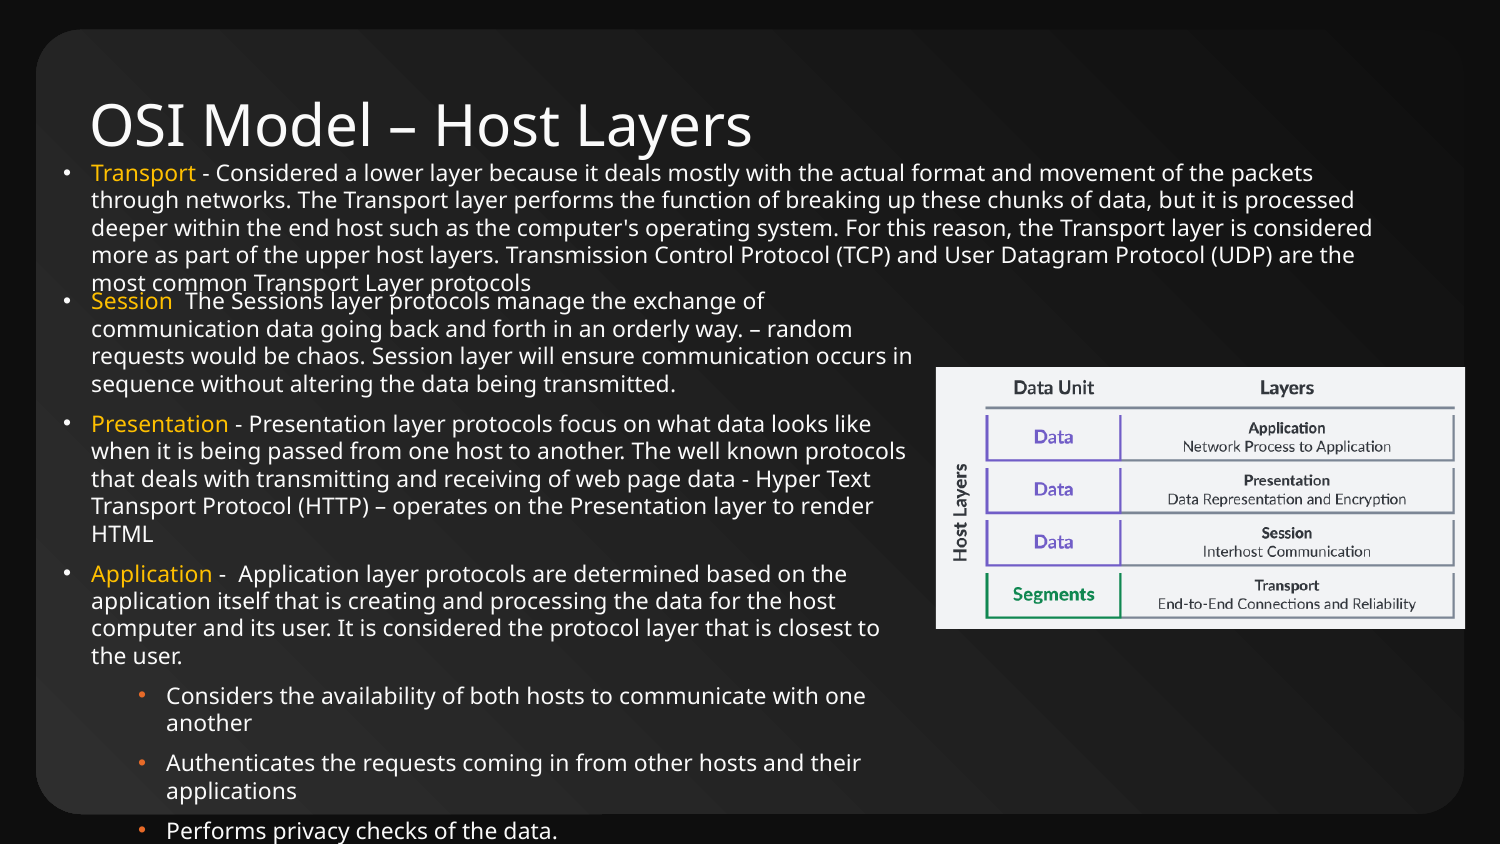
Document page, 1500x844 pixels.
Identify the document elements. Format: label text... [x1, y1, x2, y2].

text_box Transport - Considered a lower layer because it deals mostly with the actual format and movement of the packets through networks. The Transport layer performs the function of breaking up these chunks of data, but it is processed deeper within the end host such as the computer's operating system. For this reason, the Transport layer is considered more as part of the upper host layers. Transmission Control Protocol (TCP) and User Datagram Protocol (UDP) are the most common Transport Layer protocols [25, 143, 1419, 285]
title OSI Model – Host Layers [74, 72, 1426, 167]
picture [935, 366, 1466, 629]
text_box Session The Sessions layer protocols manage the exchange of communication data going back and forth in an orderly way. – random requests would be chaos. Session layer will ensure communication occurs in sequence without altering the data being transmitted. Presentation - Presentation layer protocols focus on what data looks like when it is being passed from one host to another. The well known protocols that deals with transmitting and receiving of web page data - Hyper Text Transport Protocol (HTTP) – operates on the Presentation layer to render HTML Application - Application layer protocols are determined based on the application itself that is creating and processing the data for the host computer and its user. It is considered the protocol layer that is closest to the user. Considers the availability of both hosts to communicate with one another Authenticates the requests coming in from other hosts and their applications Performs privacy checks of the data. Checks the integrity of the data Performs error recovery of the data [25, 271, 936, 800]
